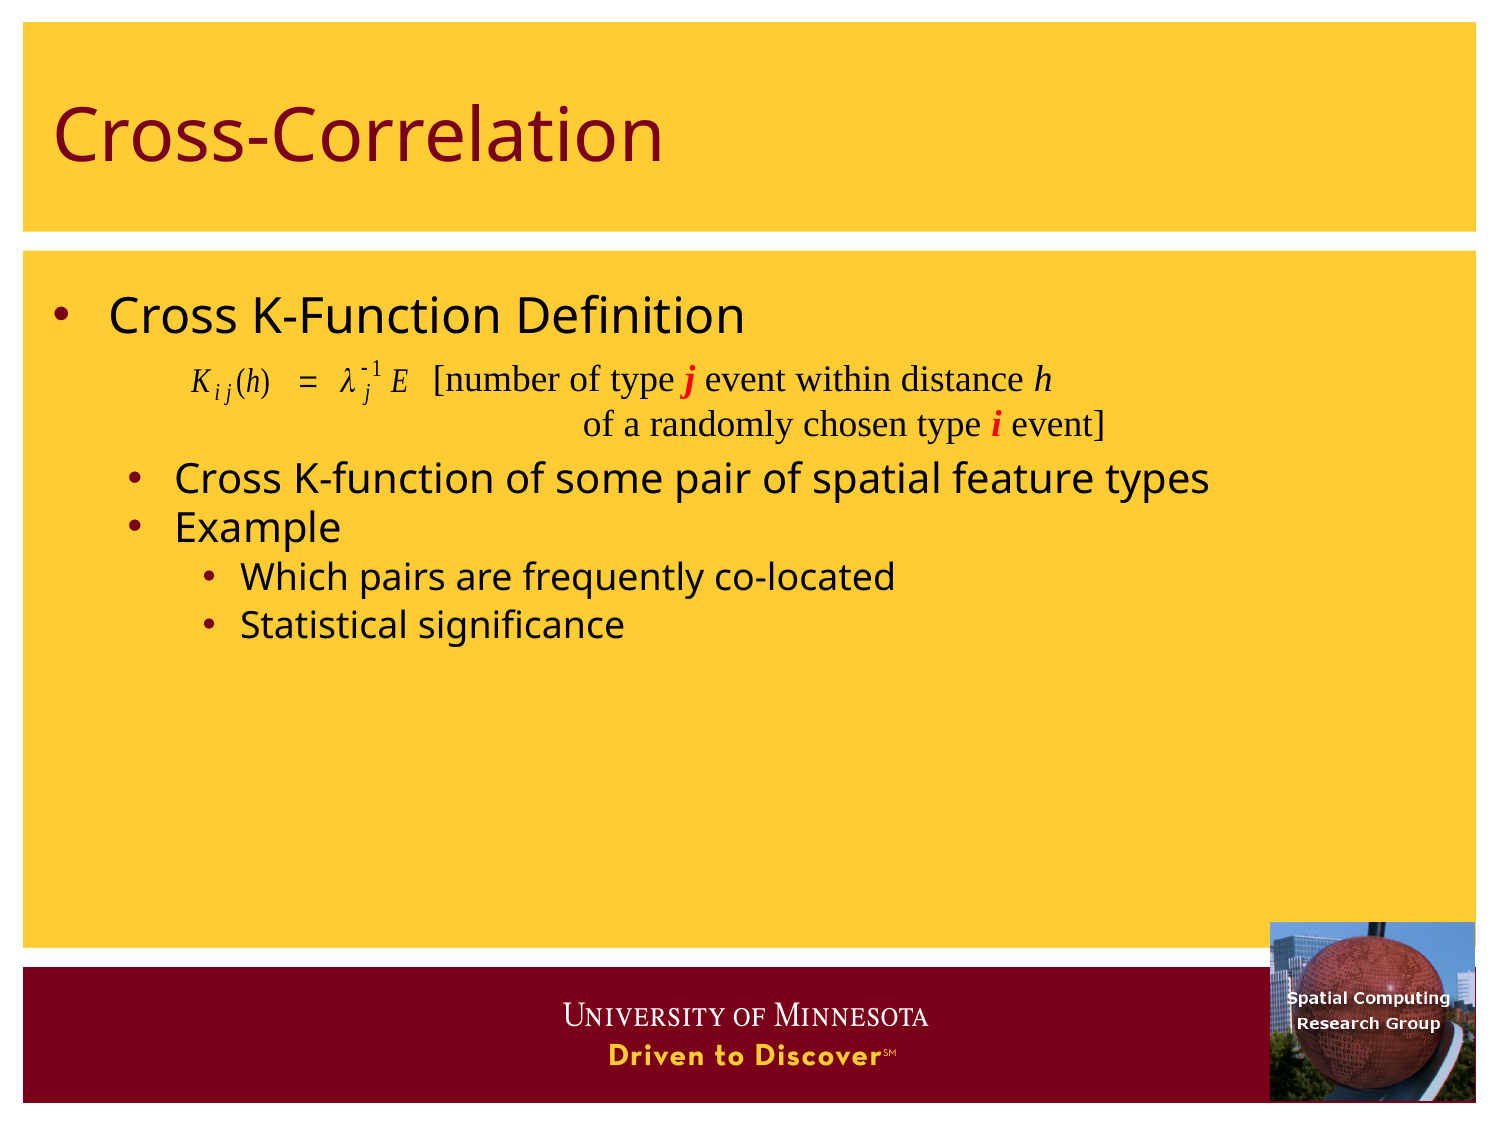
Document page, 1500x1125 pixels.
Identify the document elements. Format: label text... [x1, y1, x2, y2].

title Cross-Correlation [37, 49, 1451, 213]
picture [23, 22, 1476, 1103]
list Cross K-Function Definition Cross K-function of some pair of spatial feature types Example Which pairs are frequently co-located Statistical significance [37, 287, 1451, 926]
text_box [184, 345, 1120, 452]
